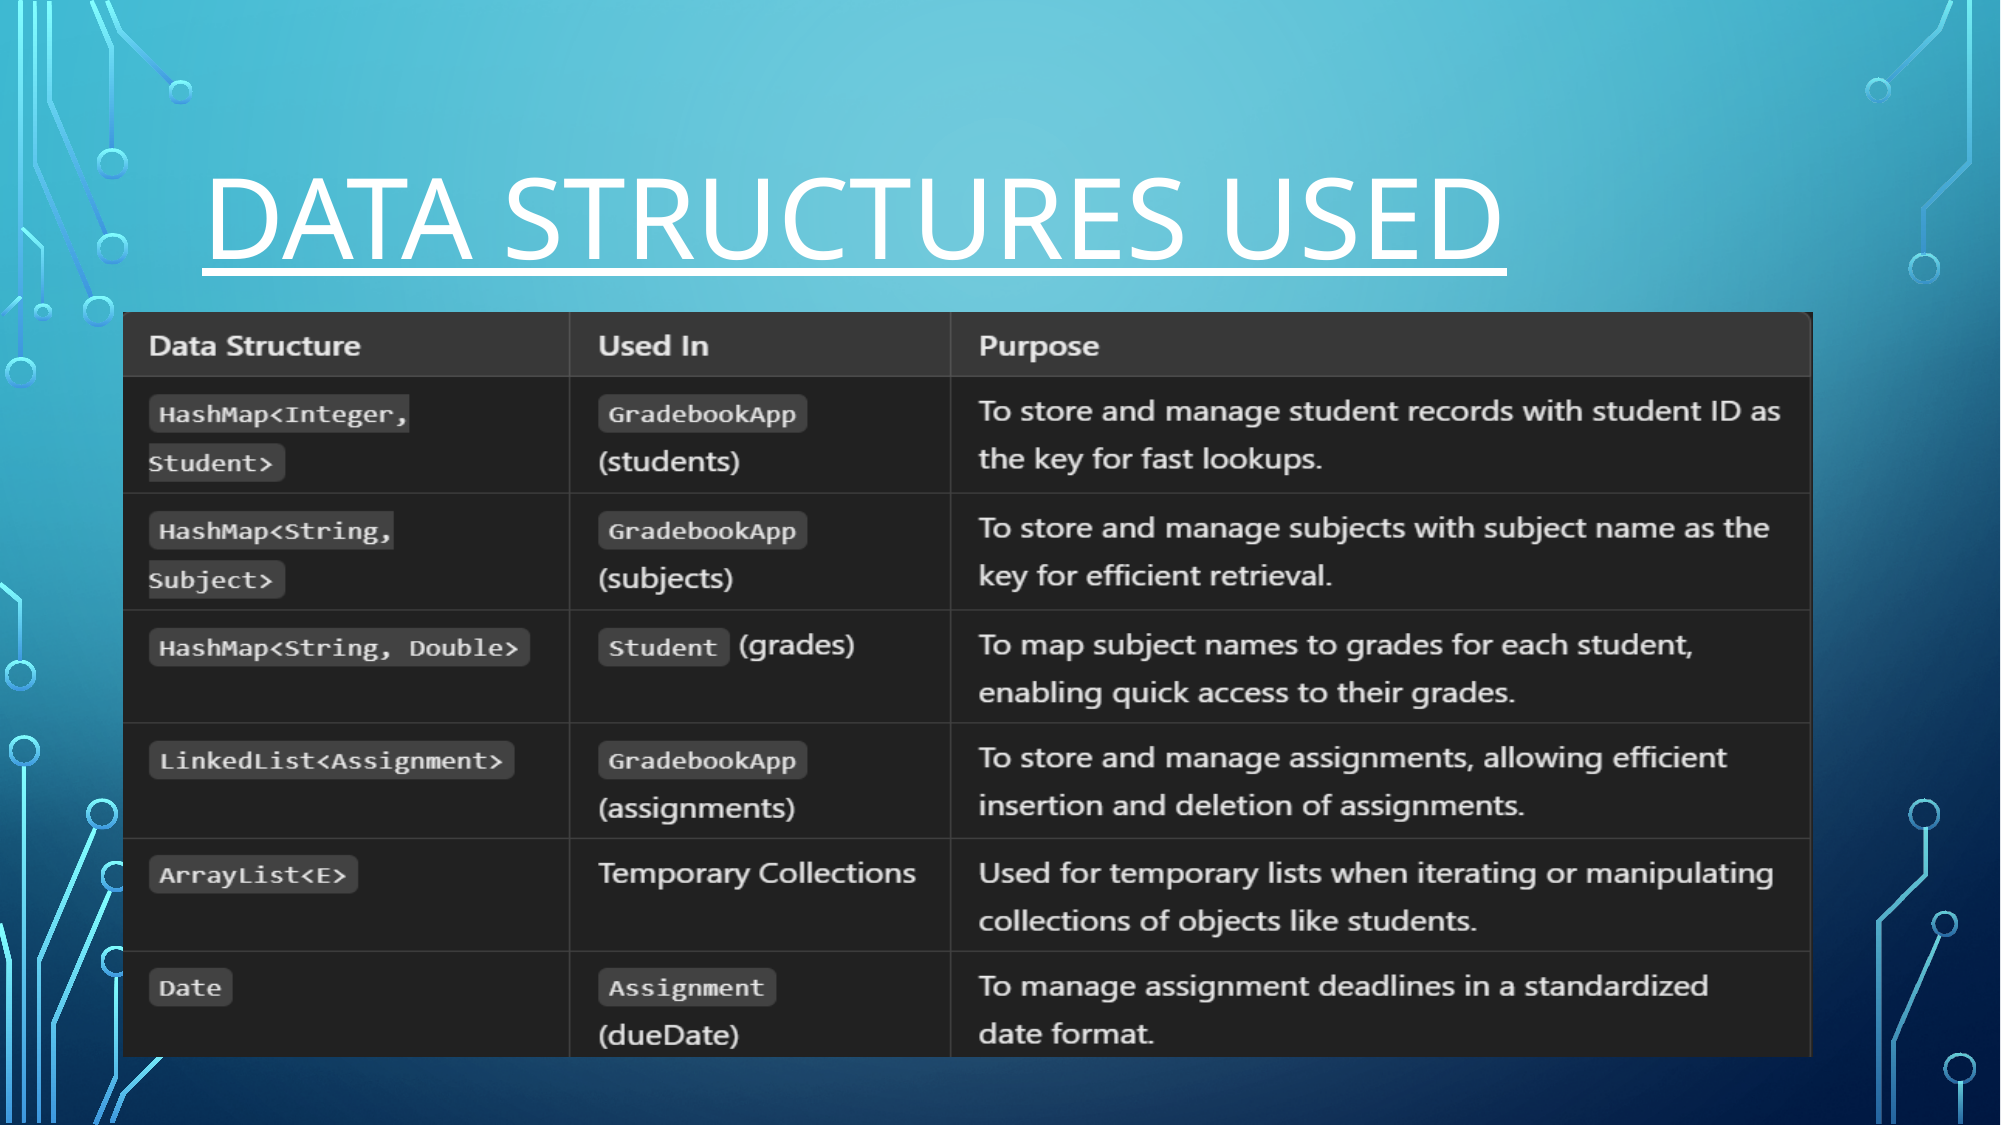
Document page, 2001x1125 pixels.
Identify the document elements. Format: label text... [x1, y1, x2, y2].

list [123, 312, 1813, 1057]
title DATA STRUCTURES USED [187, 101, 1813, 312]
